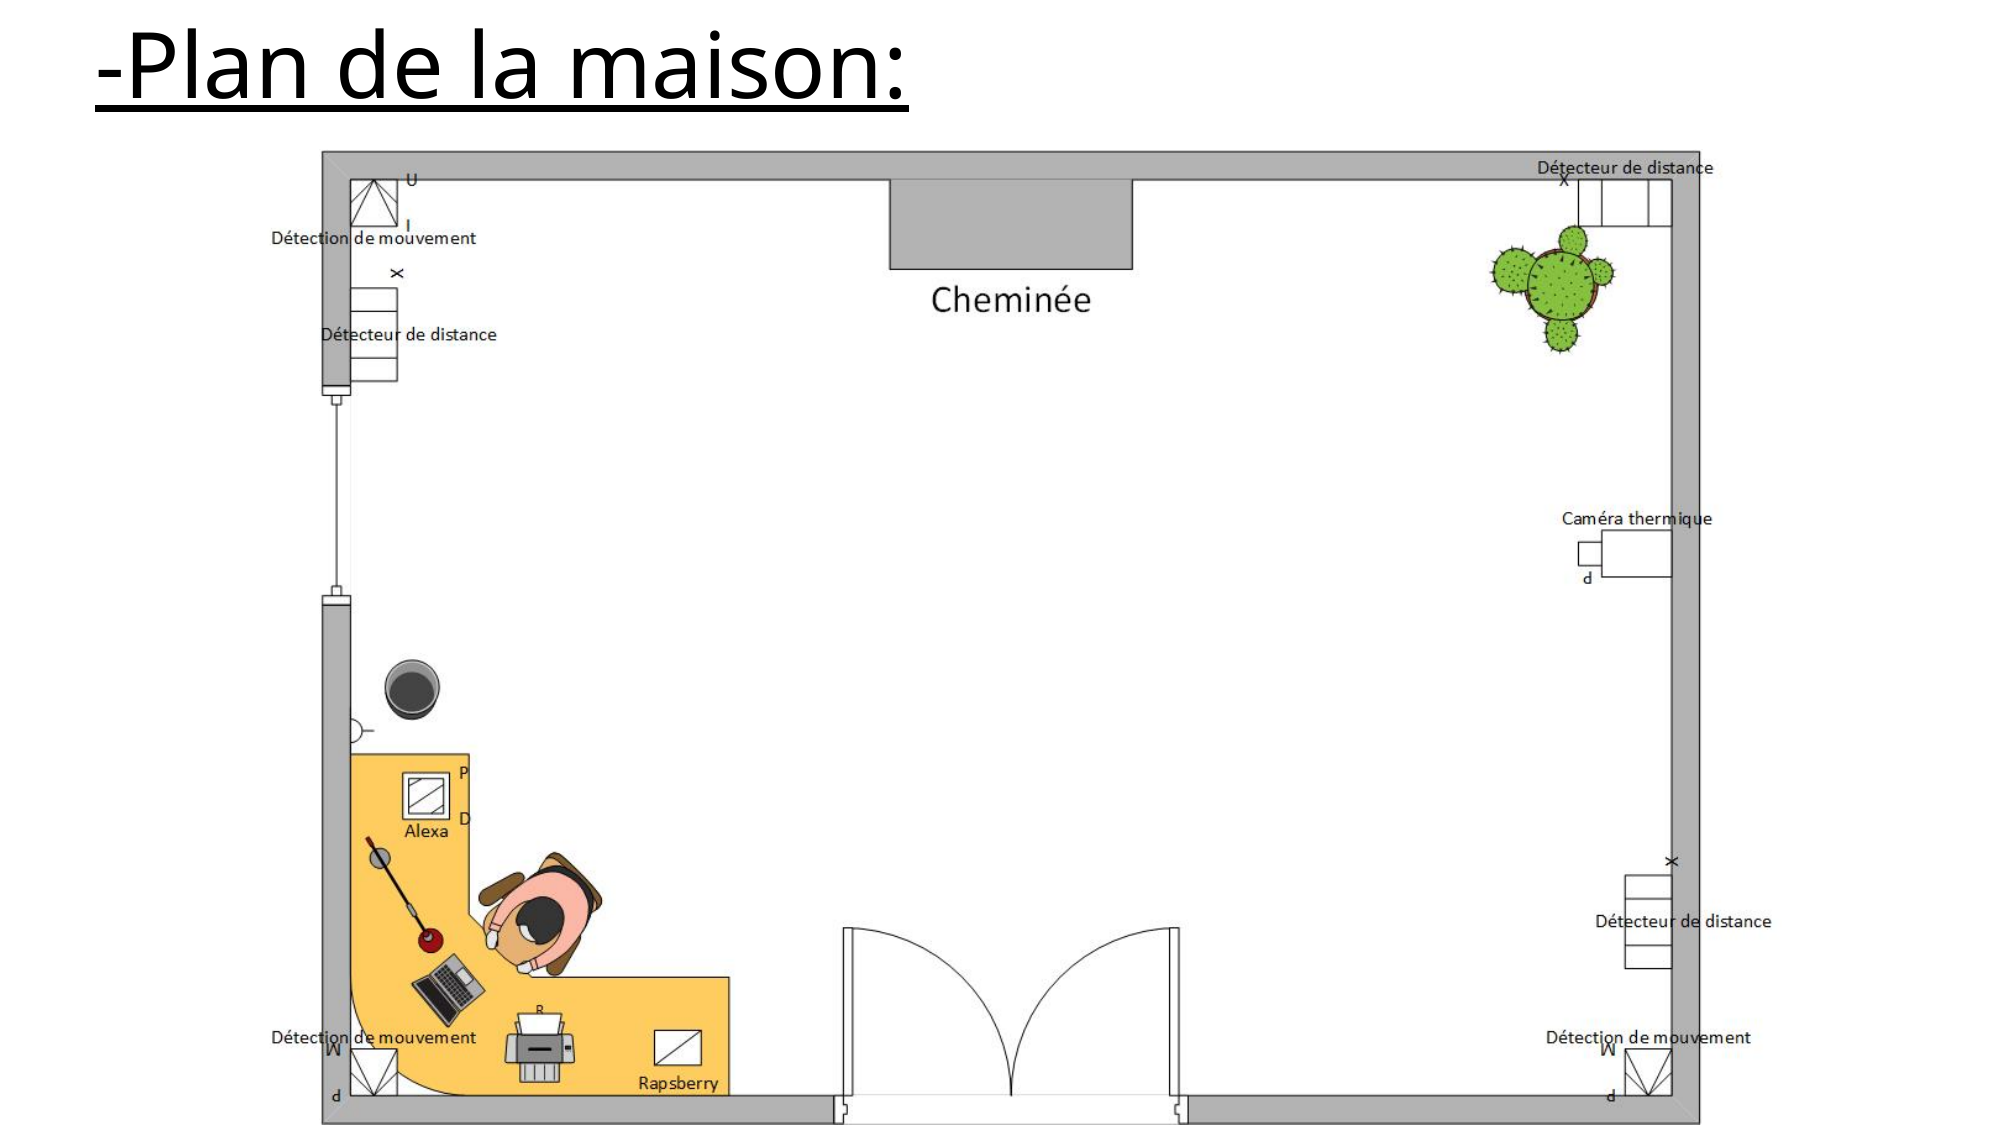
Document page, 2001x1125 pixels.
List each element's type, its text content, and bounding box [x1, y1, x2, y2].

picture [260, 149, 1783, 1125]
title -Plan de la maison: [80, 0, 1089, 150]
